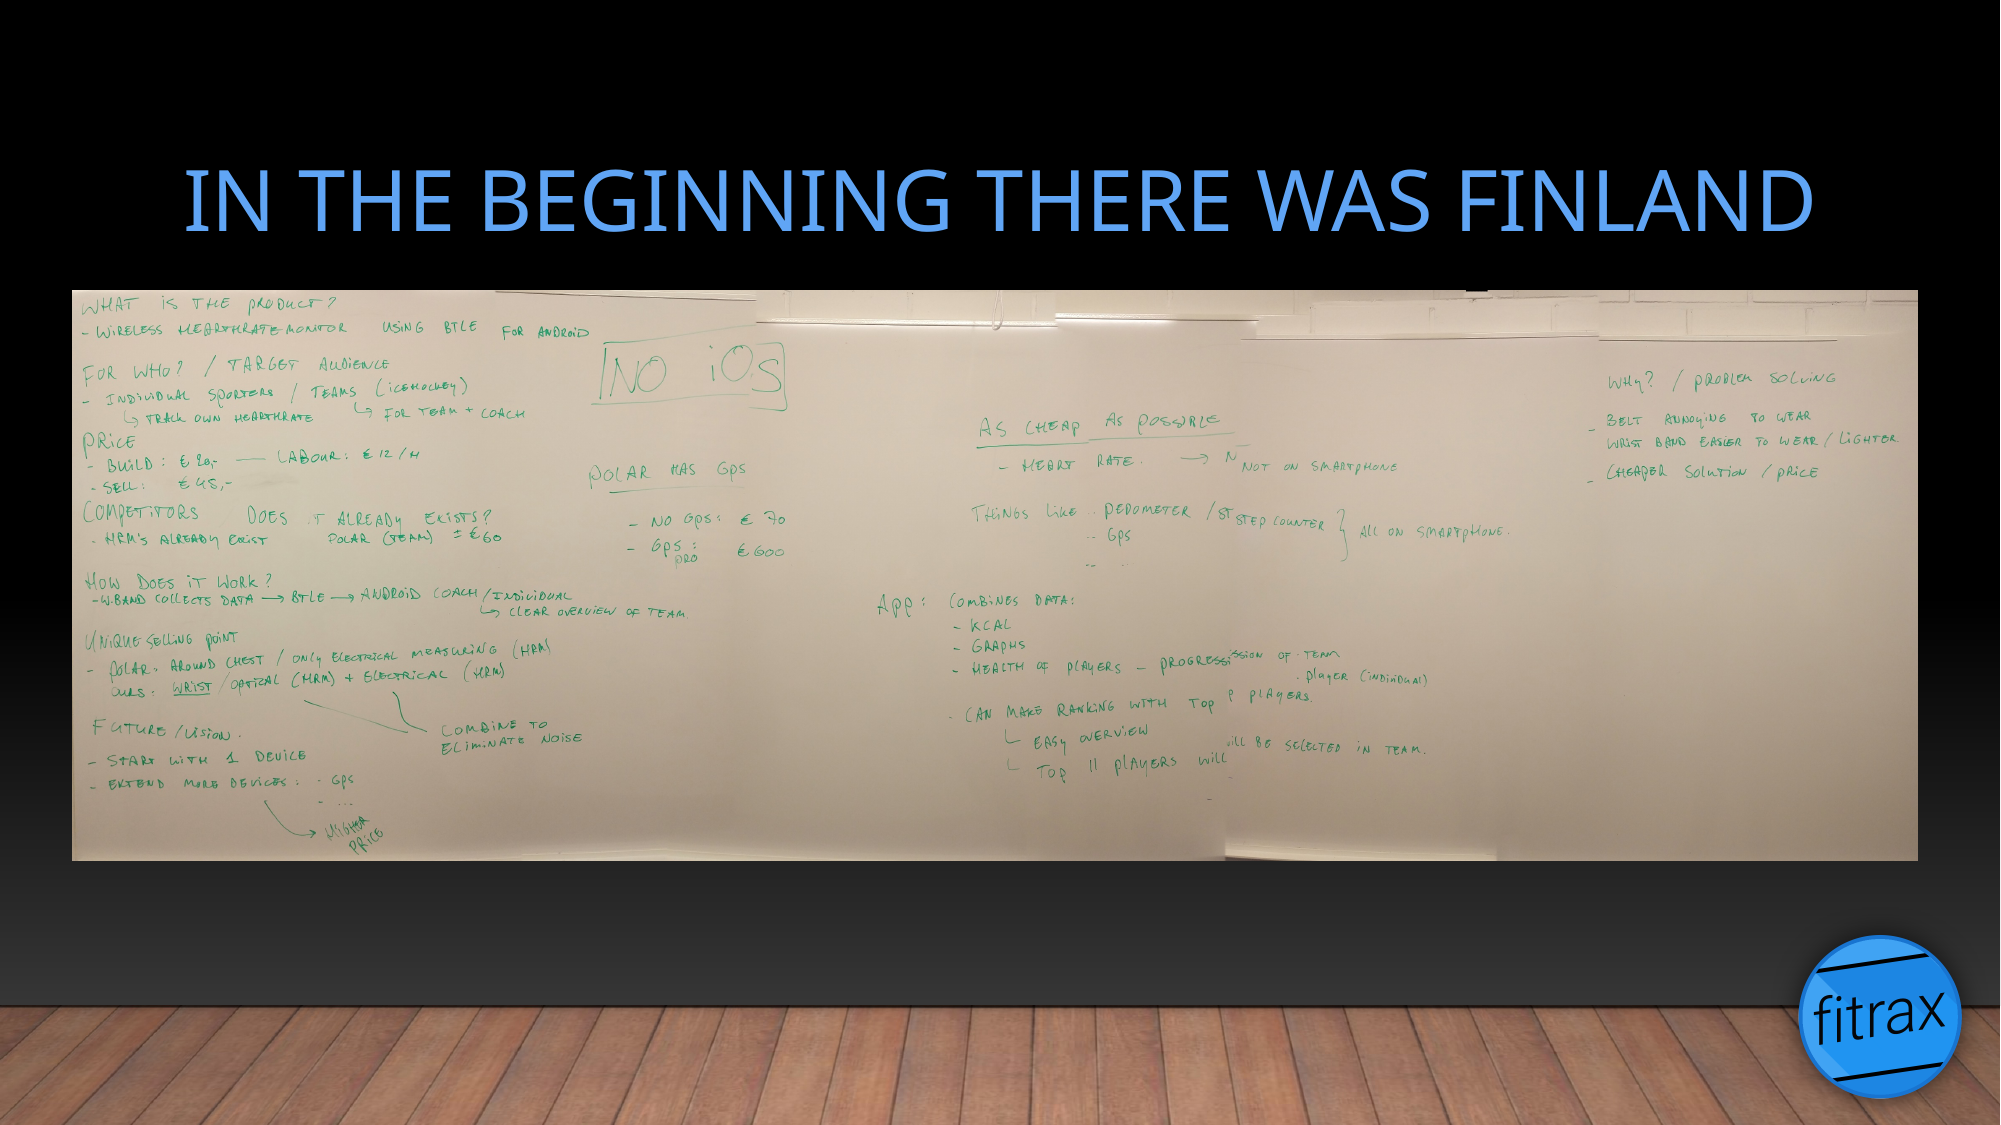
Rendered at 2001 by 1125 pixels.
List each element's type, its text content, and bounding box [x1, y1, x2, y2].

picture [0, 933, 2000, 1125]
title In the beginning there was finland [25, 118, 1976, 291]
picture [72, 290, 1919, 862]
